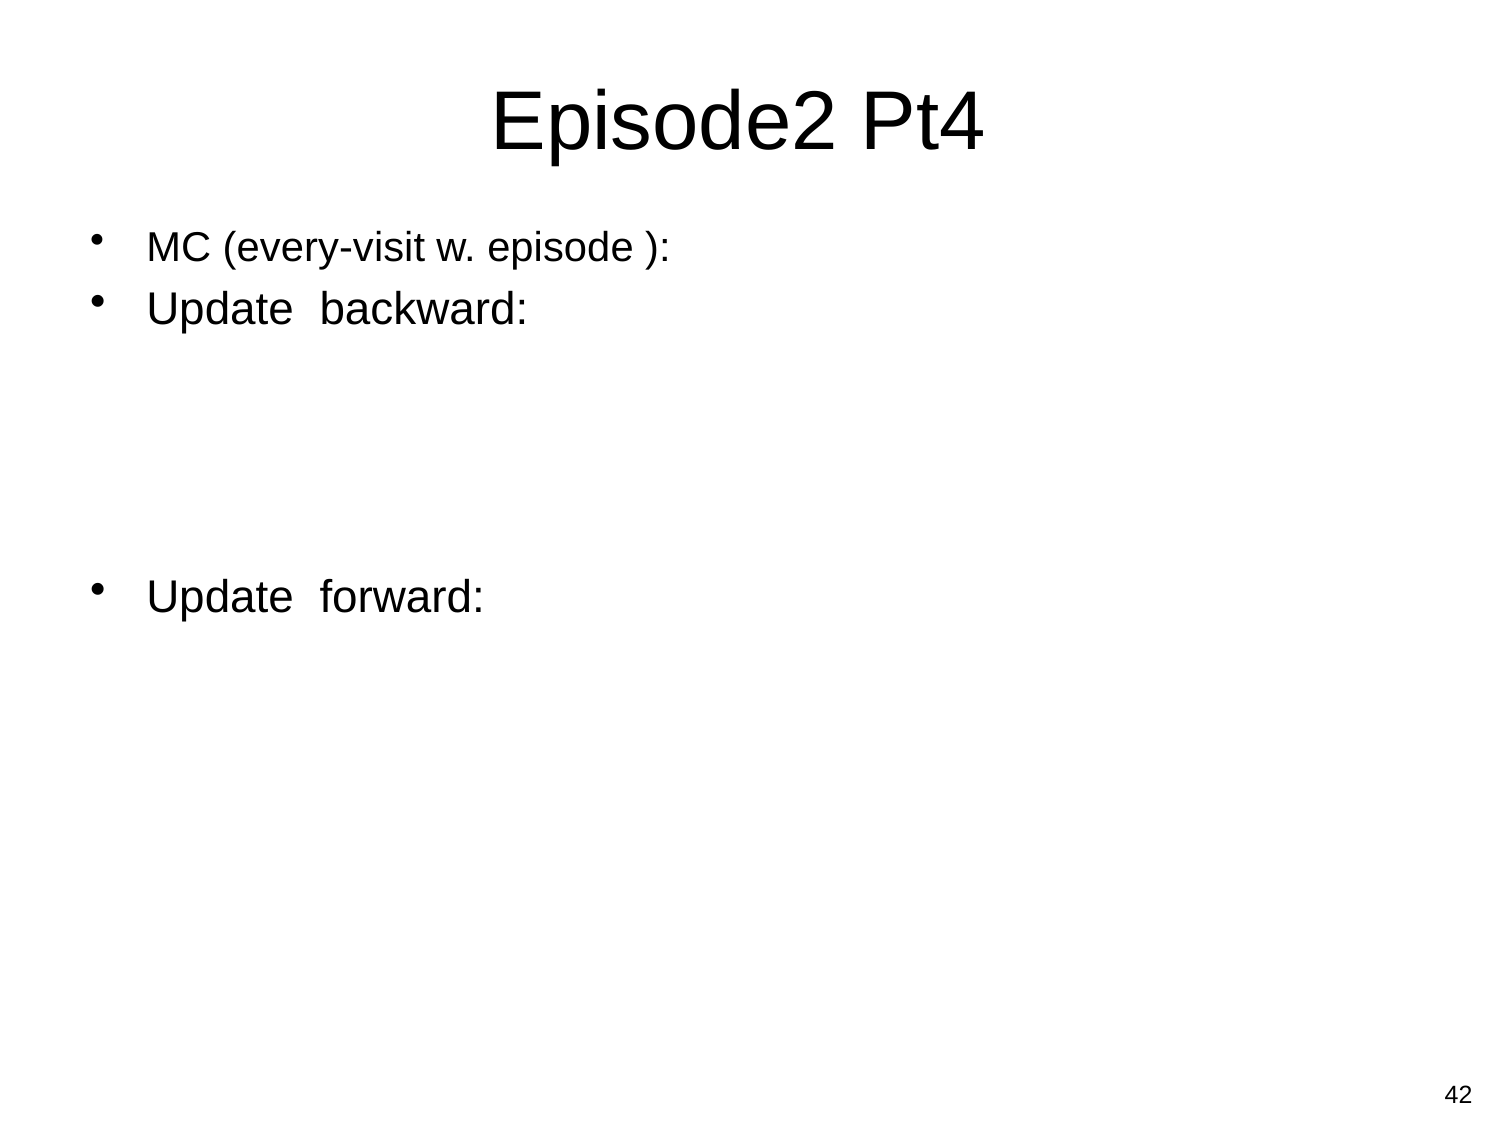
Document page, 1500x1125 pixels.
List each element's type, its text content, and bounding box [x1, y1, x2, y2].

slide_number 42 [1137, 1070, 1488, 1112]
